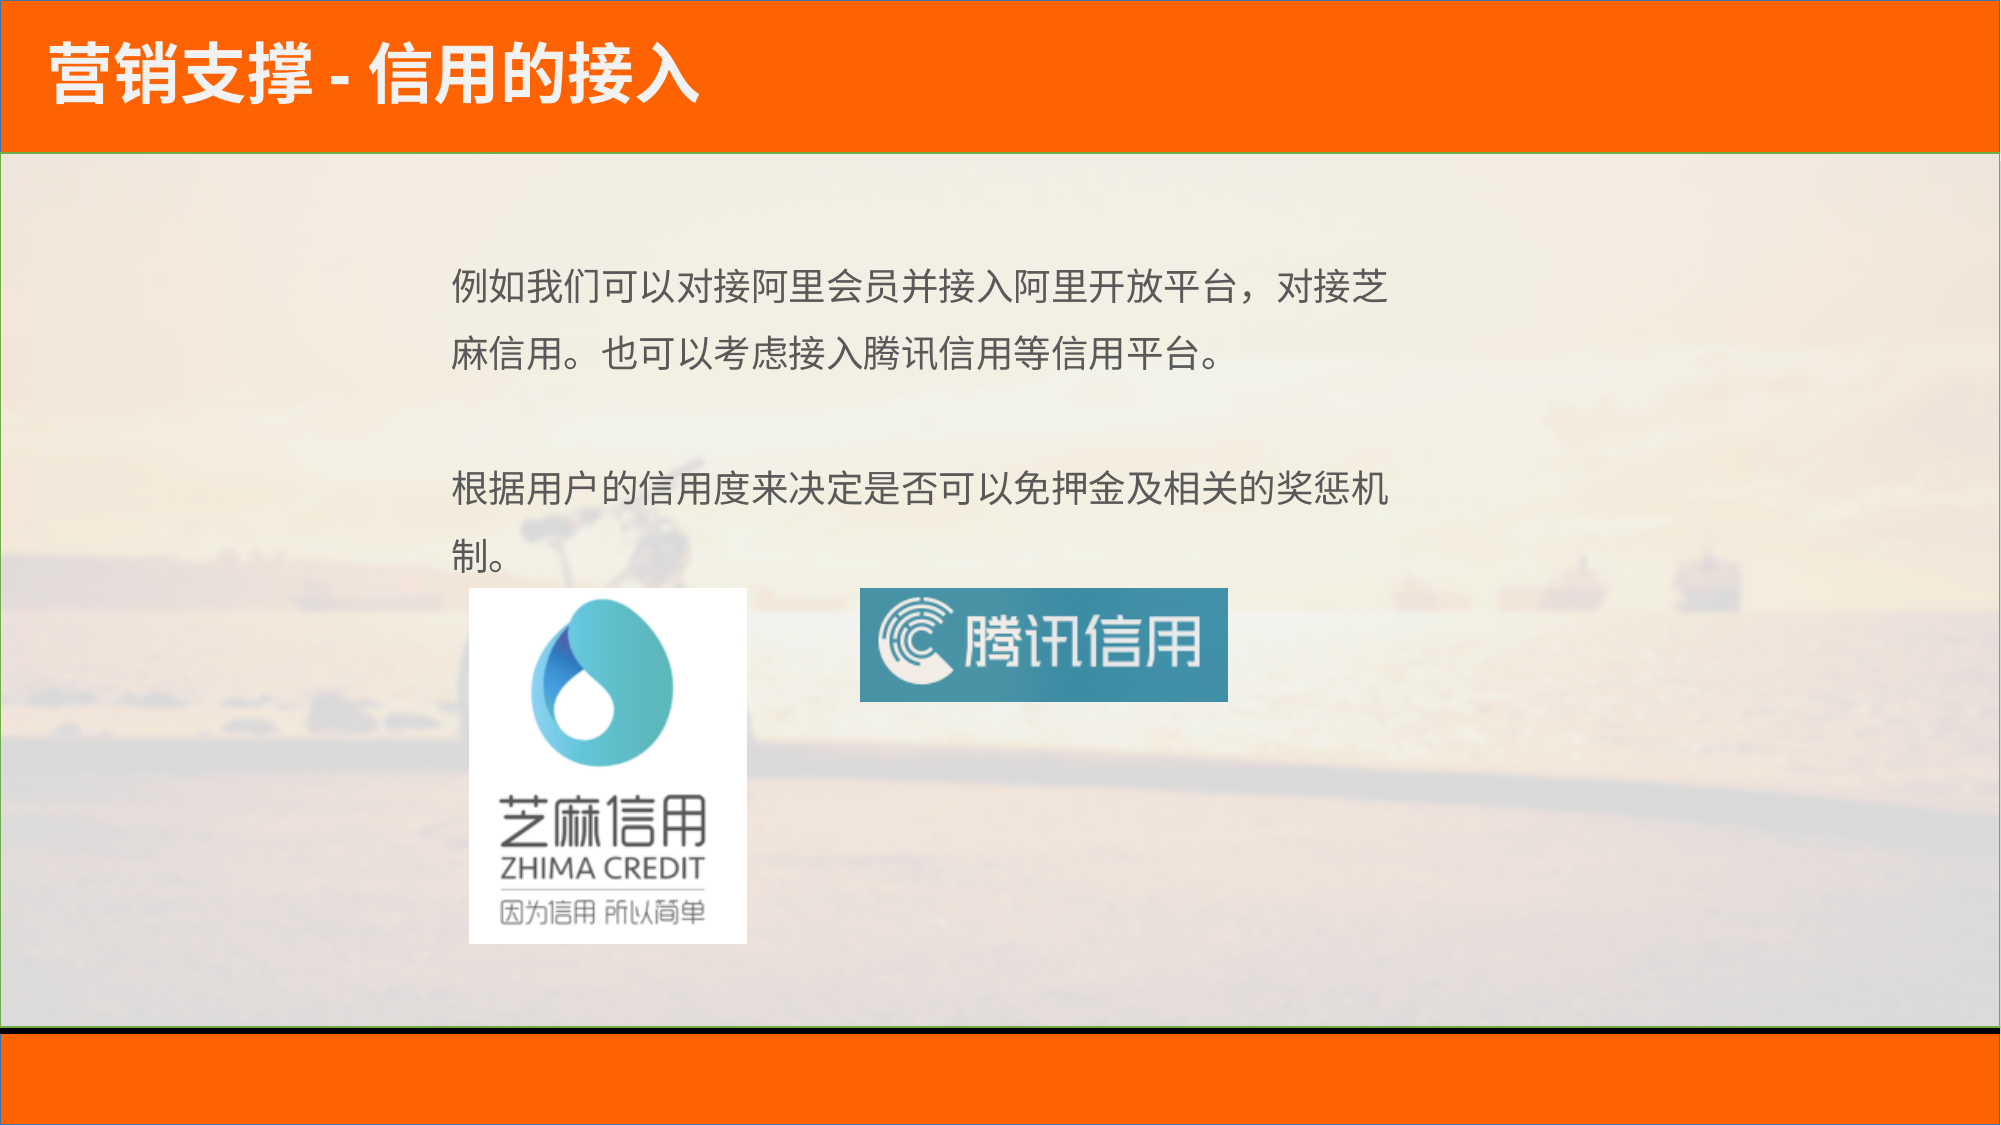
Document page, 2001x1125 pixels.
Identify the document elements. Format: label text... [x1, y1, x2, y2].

picture [469, 588, 747, 944]
text_box 例如我们可以对接阿里会员并接入阿里开放平台，对接芝麻信用。也可以考虑接入腾讯信用等信用平台。 根据用户的信用度来决定是否可以免押金及相关的奖惩机制。 [436, 232, 1404, 586]
picture [860, 588, 1228, 702]
title 营销支撑-信用的接入 [31, 0, 1734, 154]
